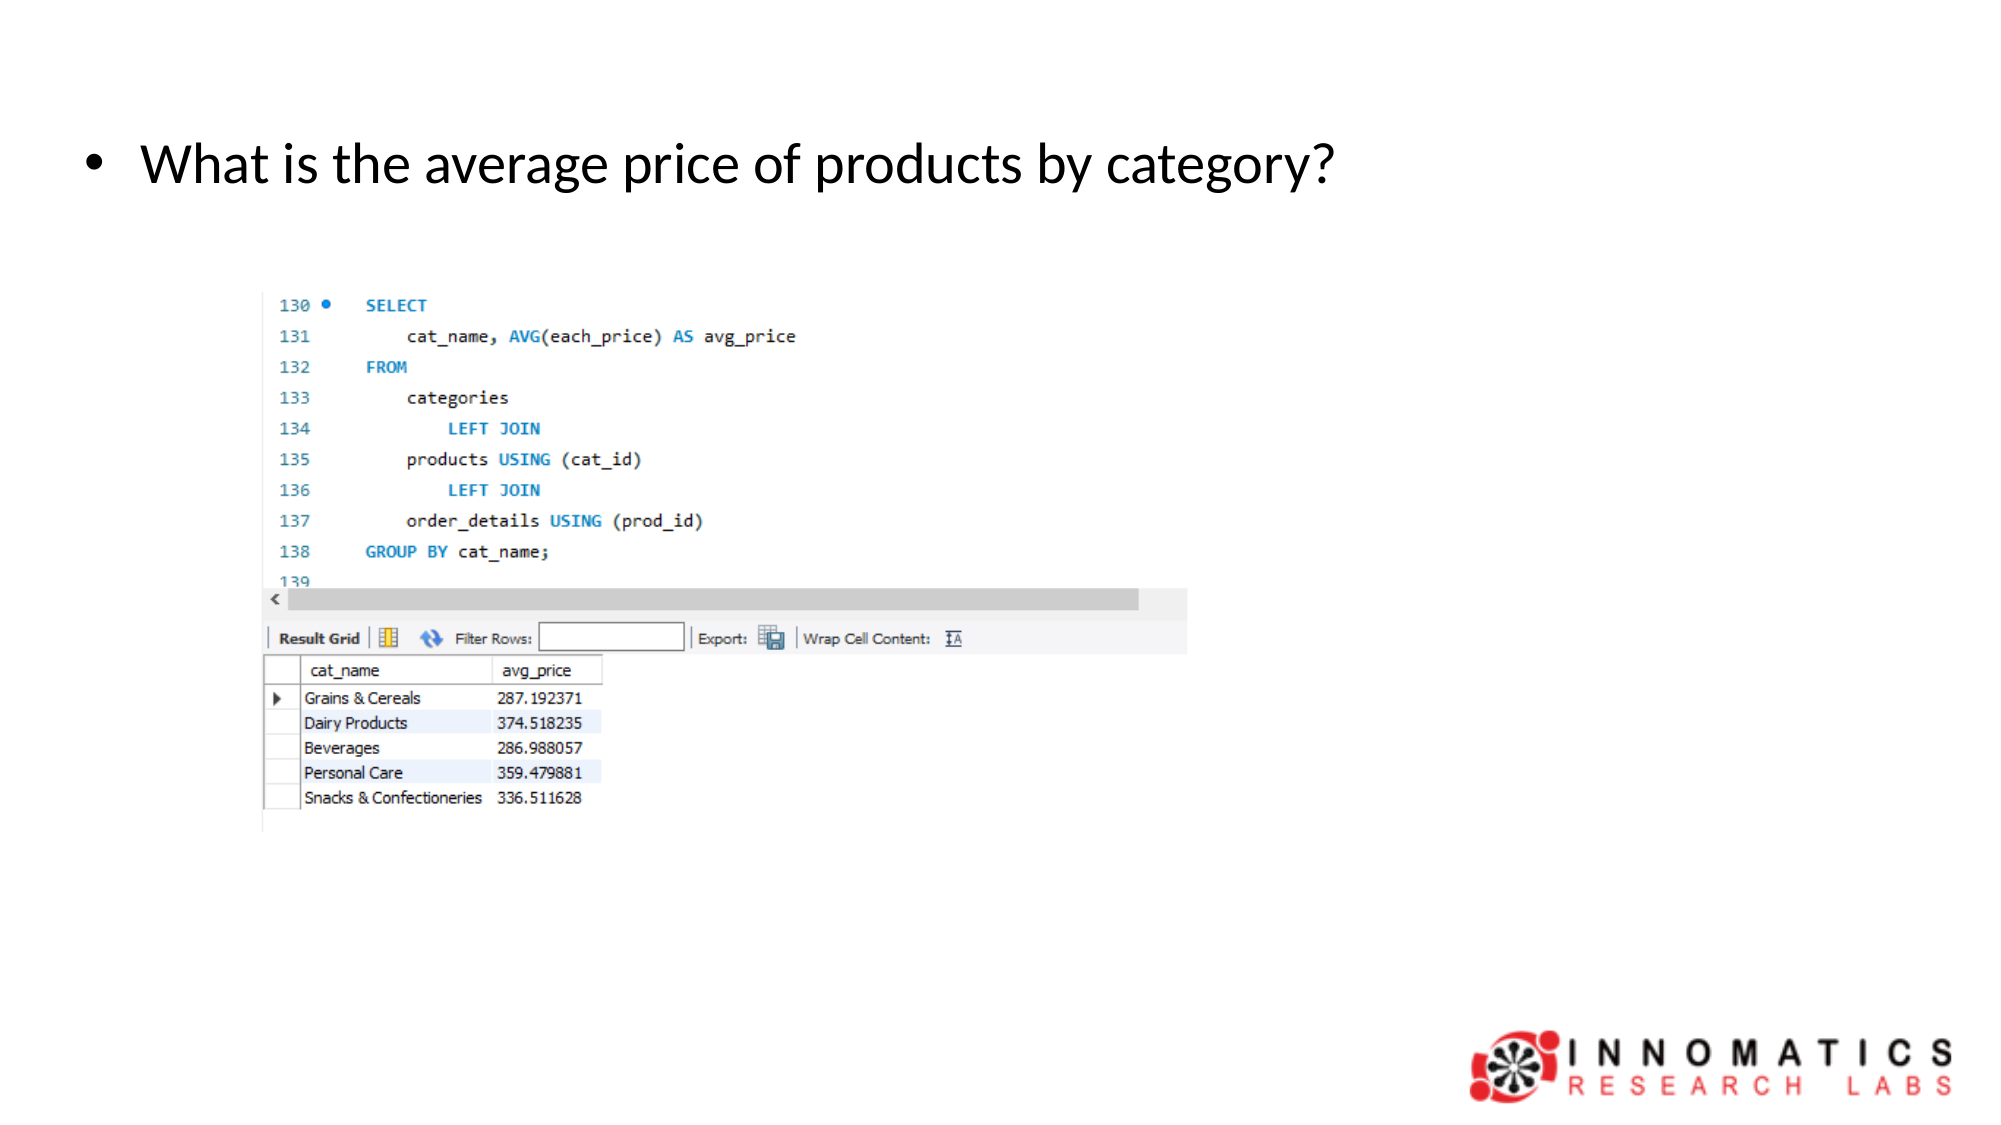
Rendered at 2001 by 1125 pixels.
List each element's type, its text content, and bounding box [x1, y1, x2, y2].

picture [1445, 1014, 1975, 1125]
picture [261, 292, 1188, 833]
list What is the average price of products by category? [50, 35, 1863, 1014]
